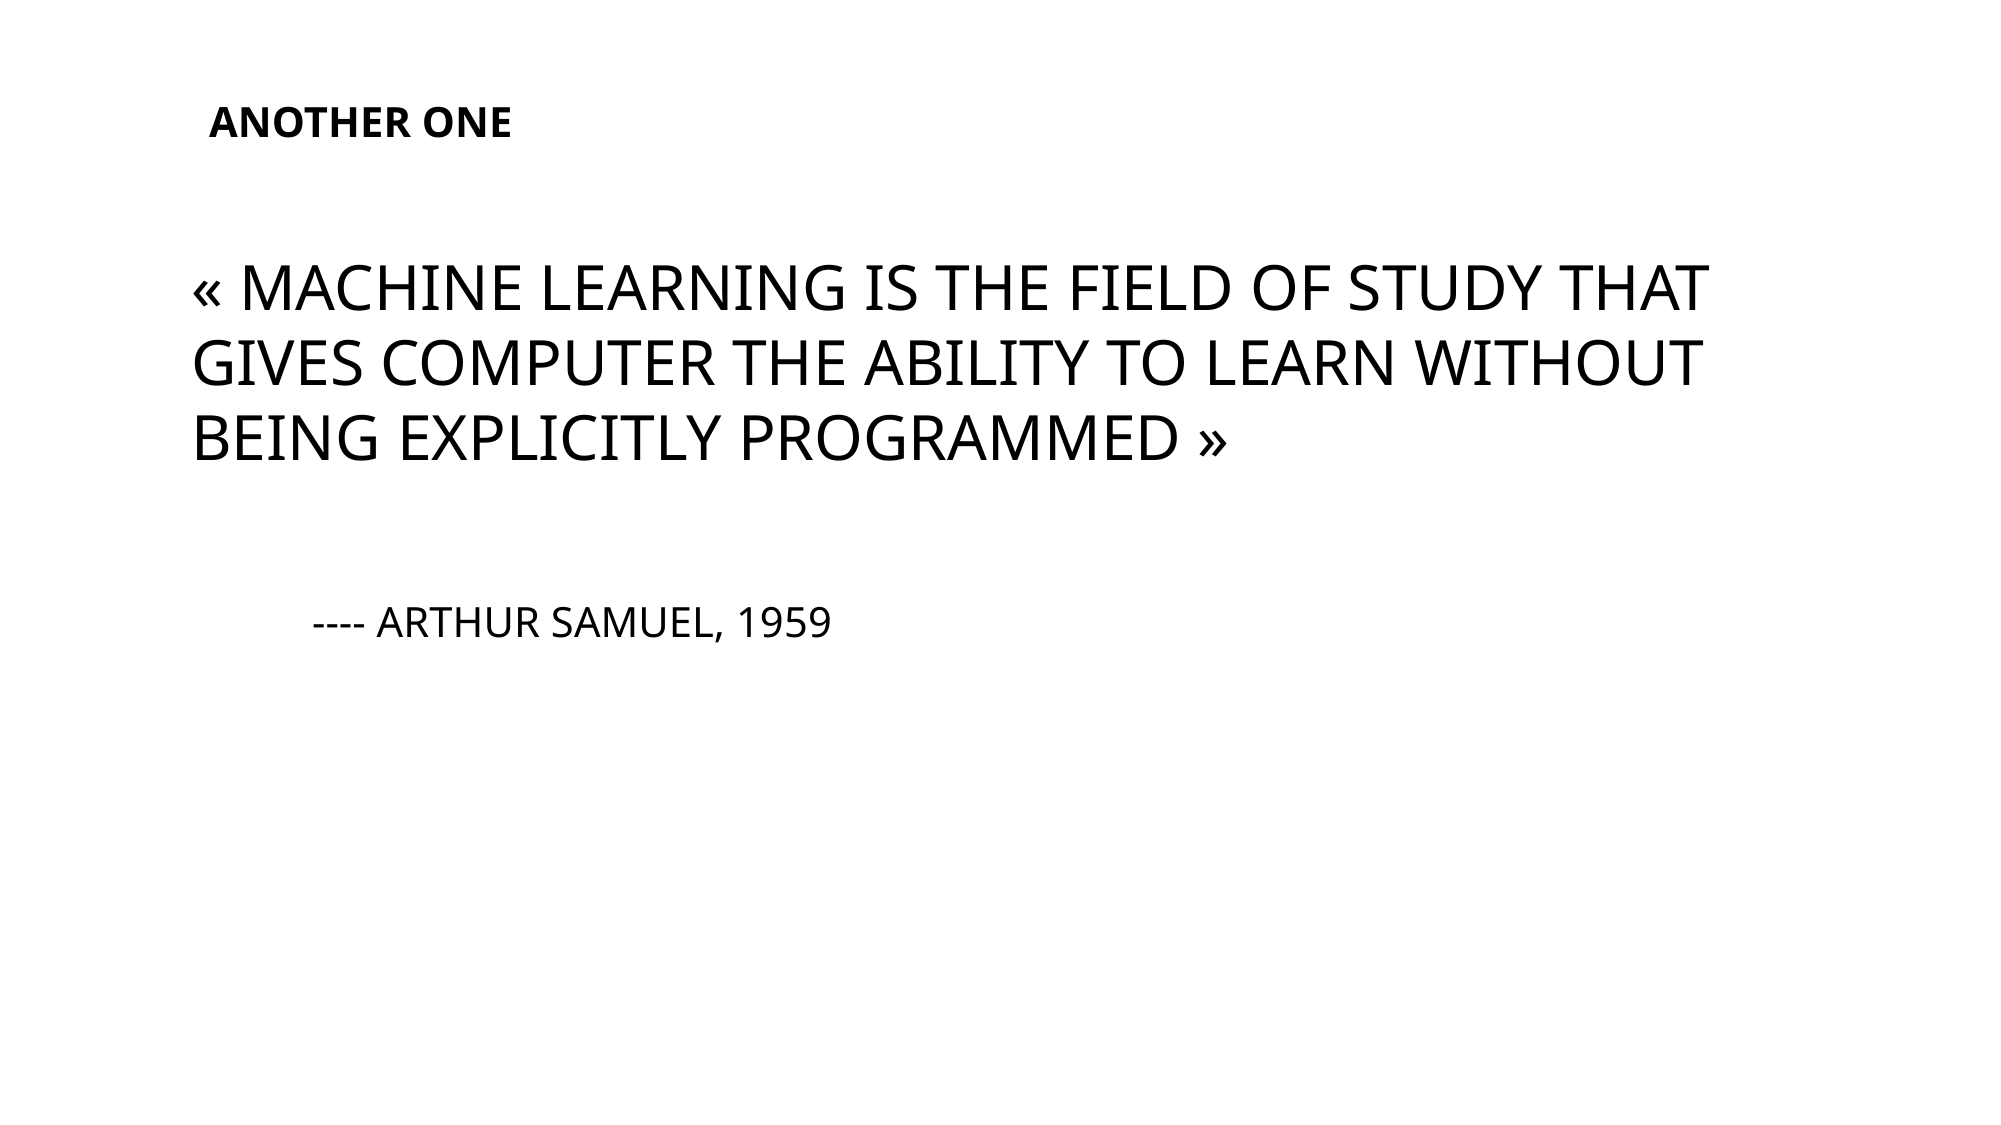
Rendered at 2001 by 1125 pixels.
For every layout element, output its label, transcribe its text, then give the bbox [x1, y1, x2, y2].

text_box « MACHINE LEARNING IS THE FIELD OF STUDY THAT GIVES COMPUTER THE ABILITY TO LEARN WITHOUT BEING EXPLICITLY PROGRAMMED » [176, 240, 1789, 481]
text_box ANOTHER ONE [194, 88, 528, 154]
text_box ---- ARTHUR SAMUEL, 1959 [297, 588, 848, 654]
